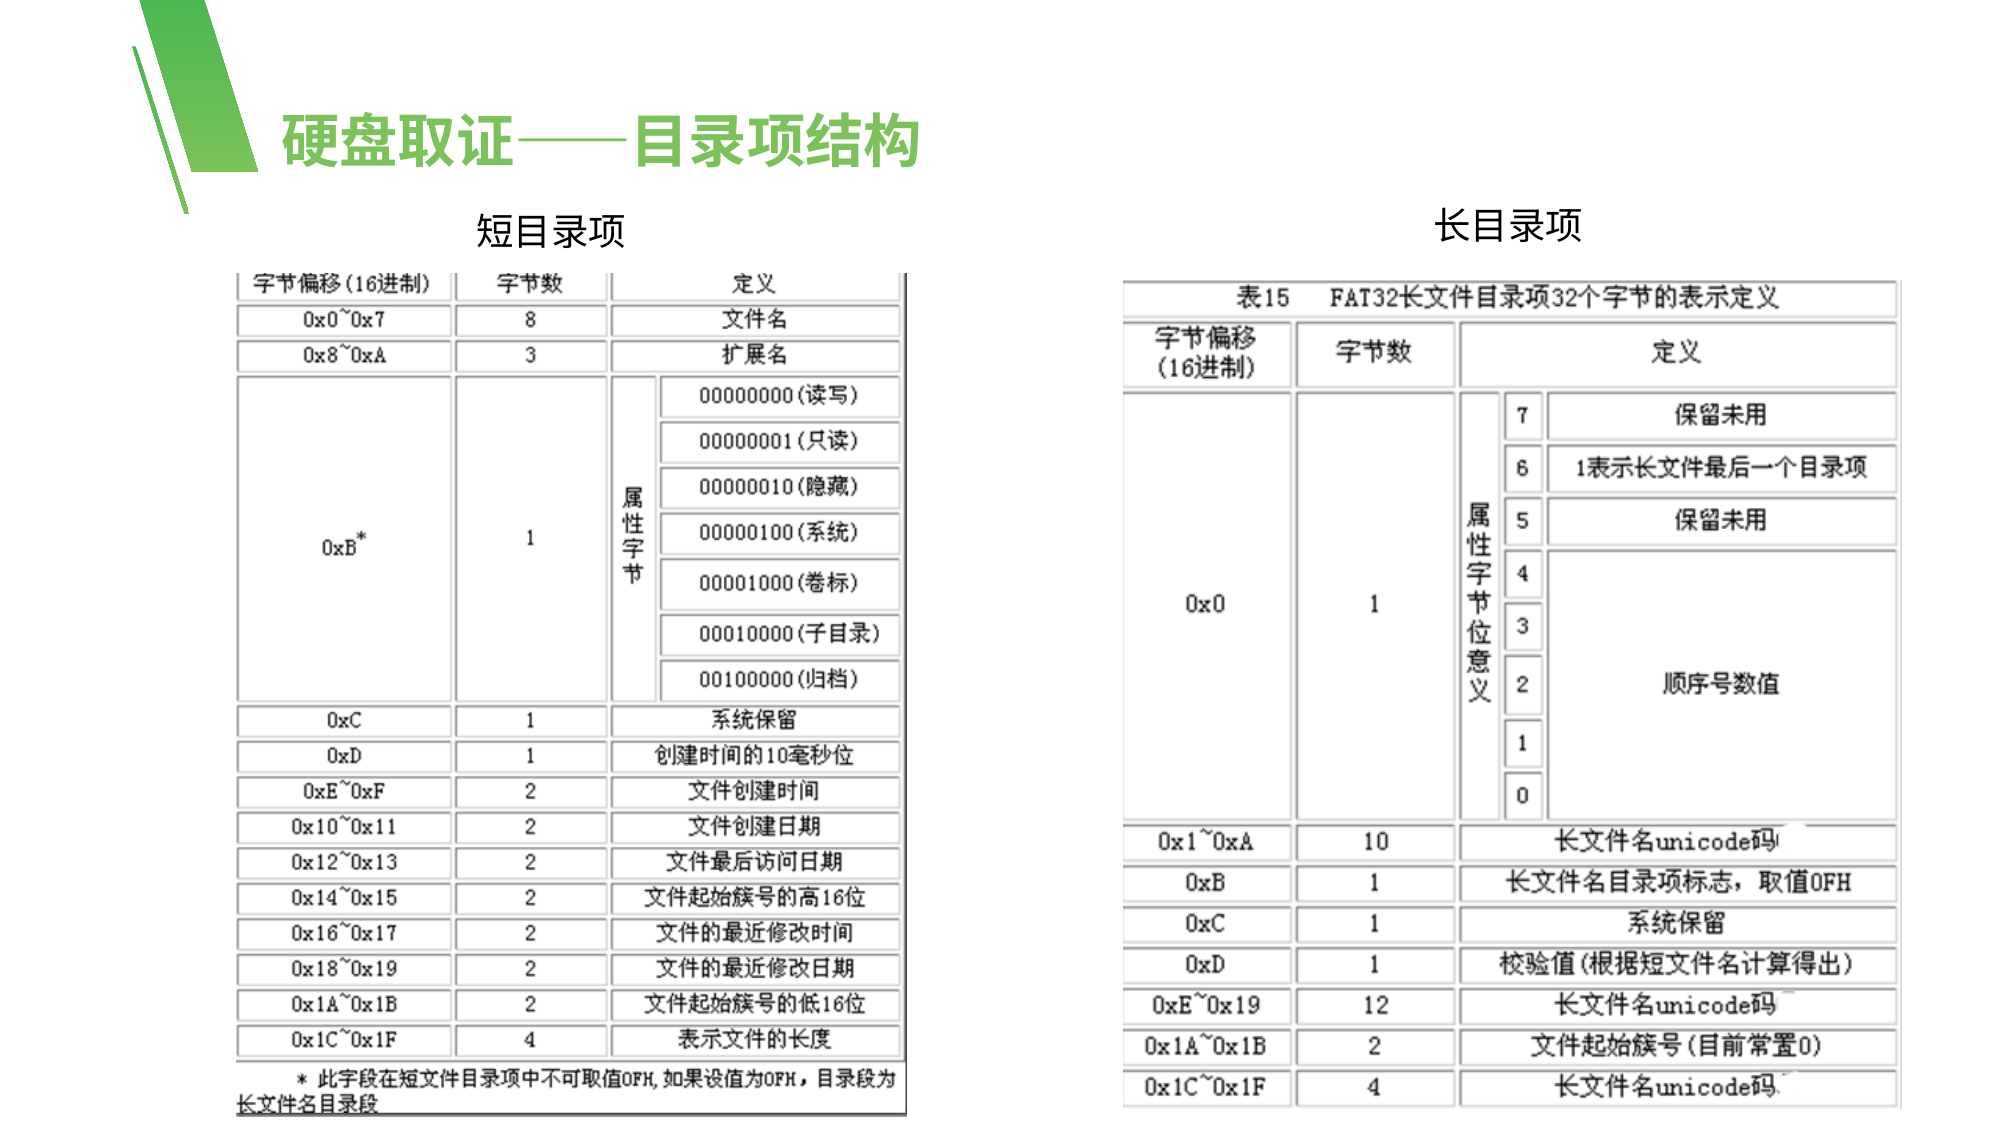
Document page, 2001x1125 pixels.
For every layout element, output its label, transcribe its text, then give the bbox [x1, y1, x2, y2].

text_box 短目录项 [461, 200, 651, 261]
picture [1123, 280, 1902, 1110]
picture [236, 273, 907, 1117]
text_box 硬盘取证——目录项结构 [266, 96, 938, 182]
text_box 长目录项 [1418, 195, 1608, 255]
